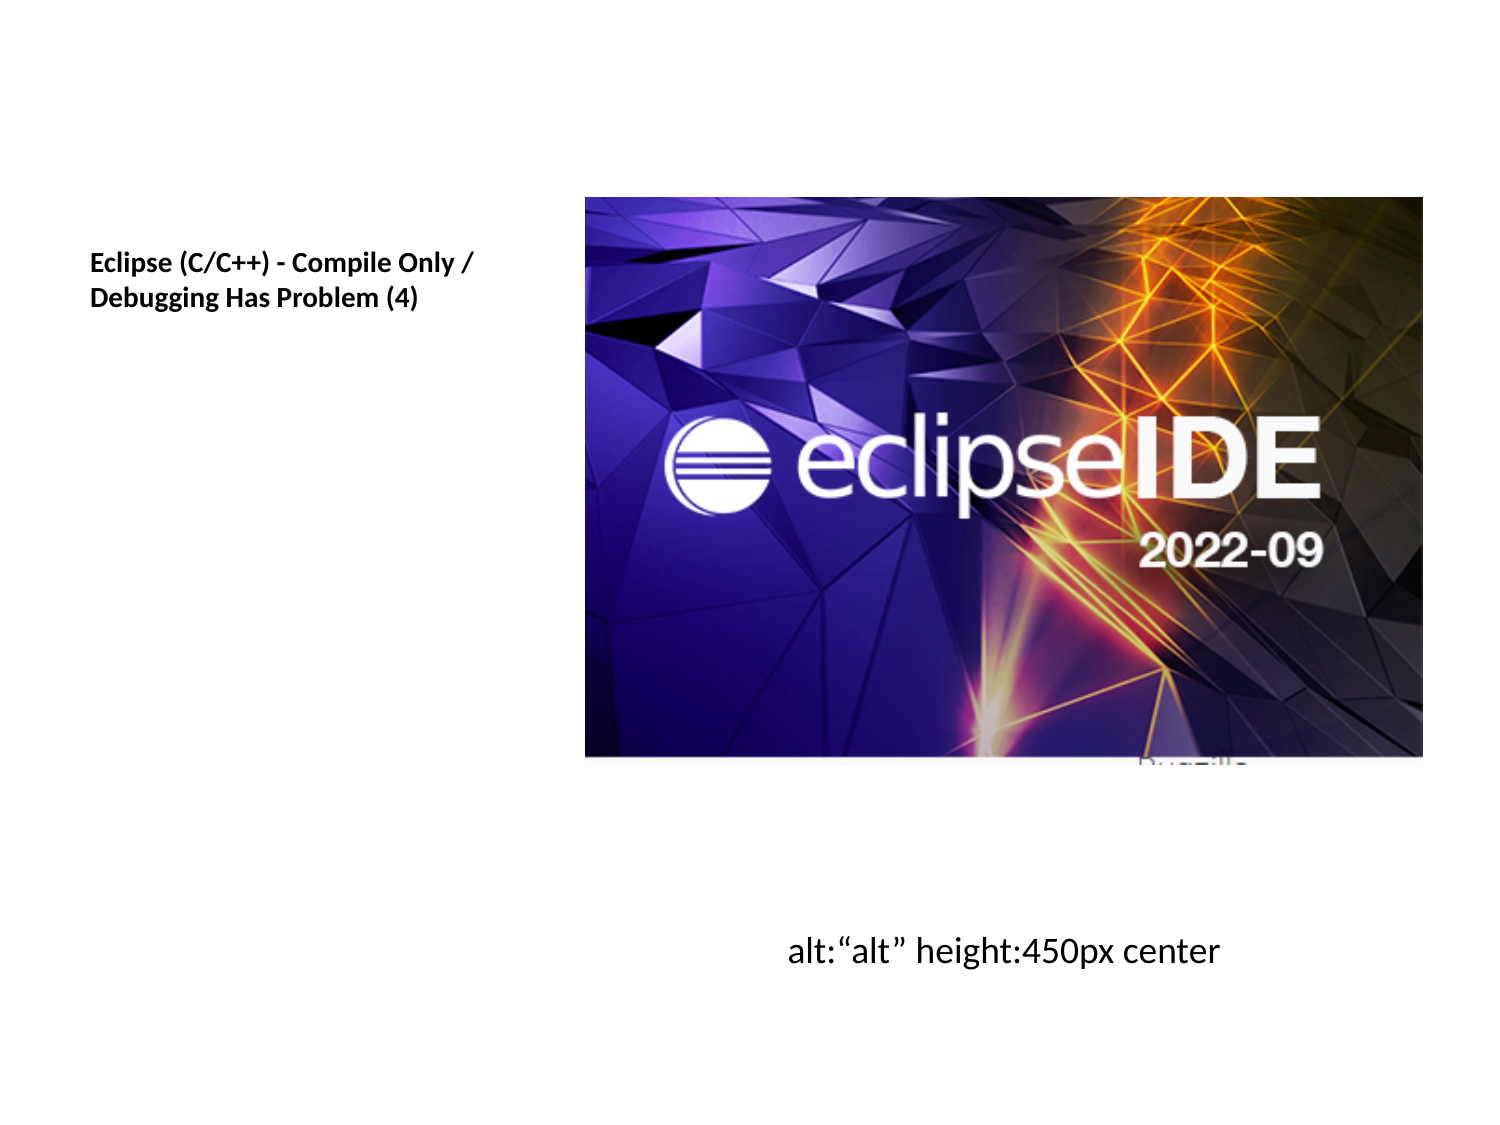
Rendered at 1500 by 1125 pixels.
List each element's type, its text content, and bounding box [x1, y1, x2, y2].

list Eclipse (C/C++) - Compile Only / Debugging Has Problem (4) [75, 235, 569, 1005]
picture [585, 197, 1424, 765]
text_box alt:“alt” height:450px center [585, 918, 1423, 1003]
